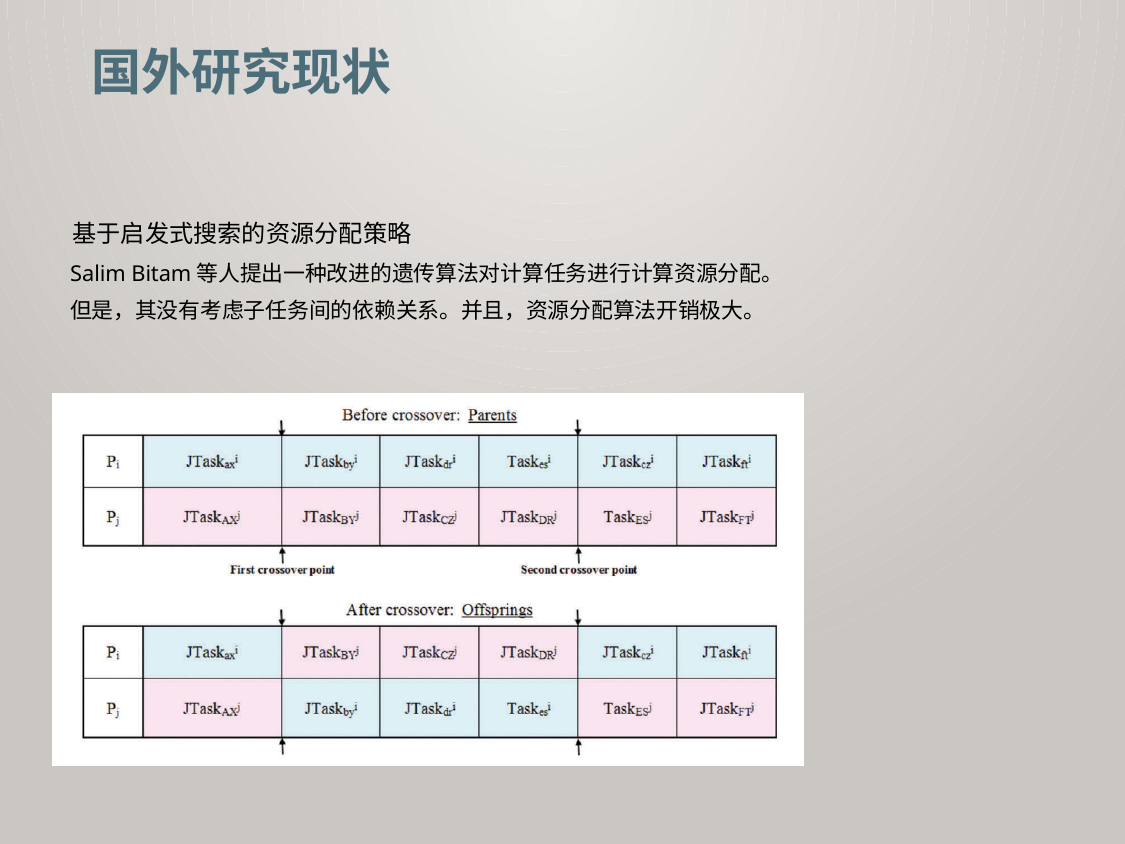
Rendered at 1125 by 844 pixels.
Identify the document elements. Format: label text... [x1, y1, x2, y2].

picture [51, 392, 804, 767]
text_box 国外研究现状 [21, 32, 463, 108]
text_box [55, 192, 1028, 328]
